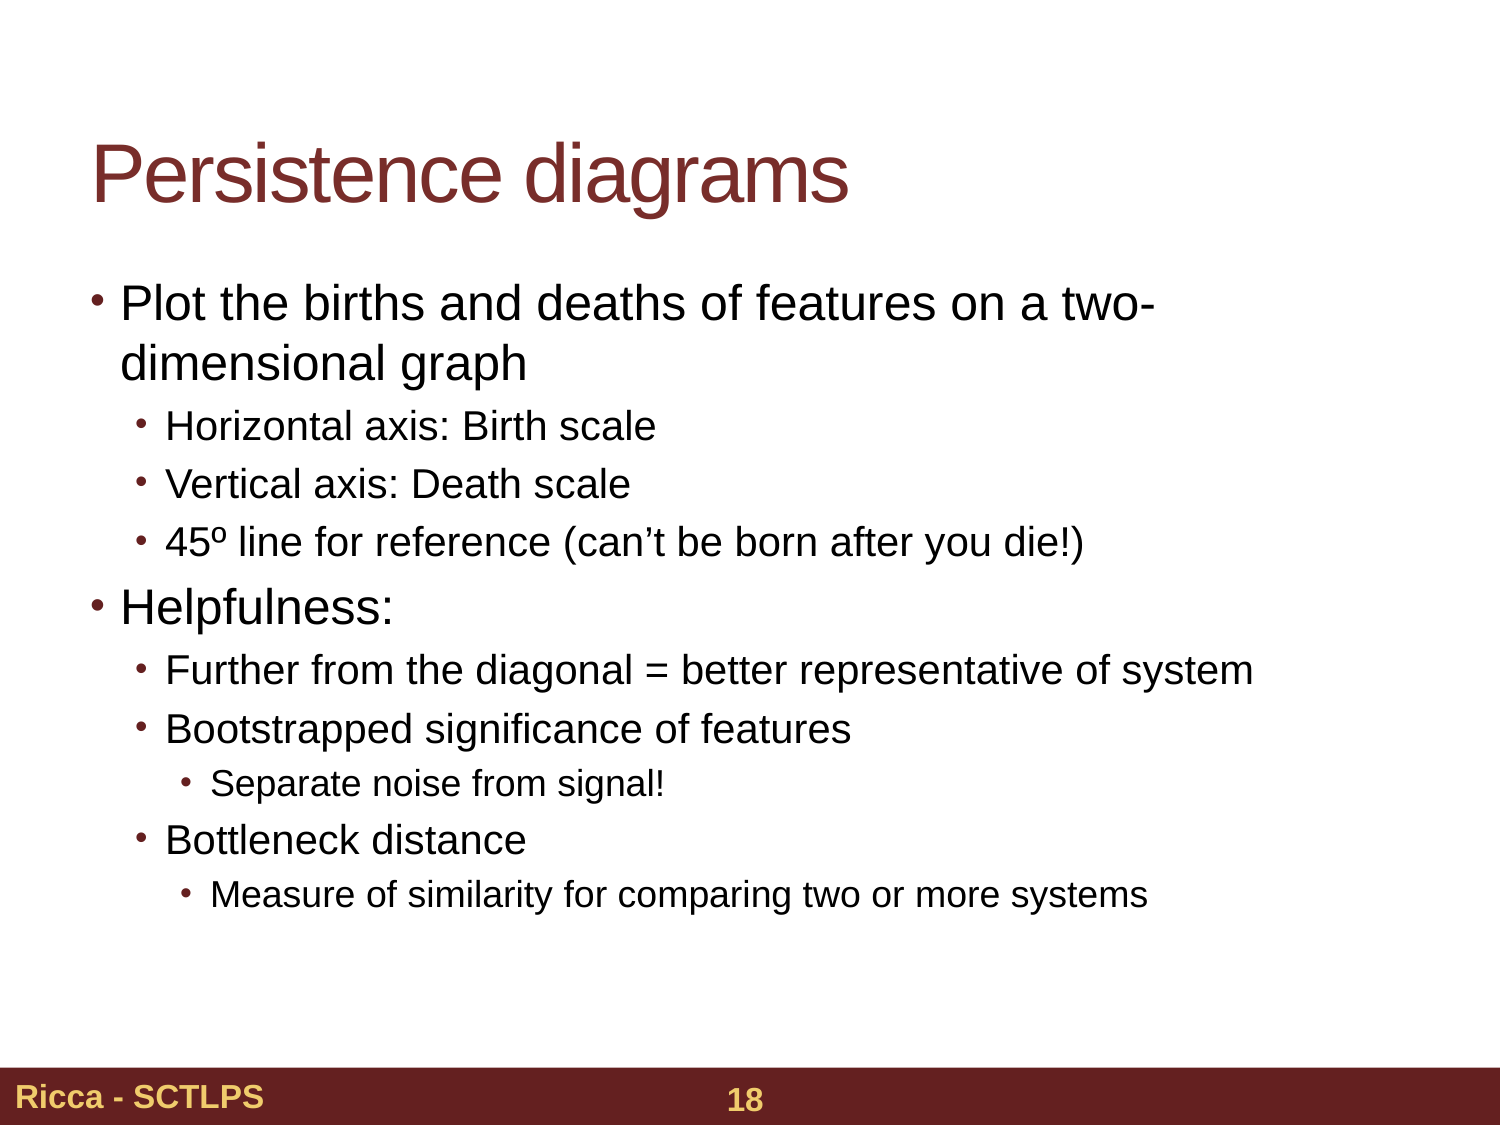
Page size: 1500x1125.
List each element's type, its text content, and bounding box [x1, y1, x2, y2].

list Plot the births and deaths of features on a two-dimensional graph Horizontal axis: Birth scale Vertical axis: Death scale 45º line for reference (can’t be born after you die!) Helpfulness: Further from the diagonal = better representative of system Bootstrapped significance of features Separate noise from signal! Bottleneck distance Measure of similarity for comparing two or more systems [75, 262, 1425, 1063]
footer Ricca - SCTLPS [0, 1068, 525, 1123]
slide_number 18 [657, 1071, 833, 1125]
title Persistence diagrams [75, 87, 1425, 250]
